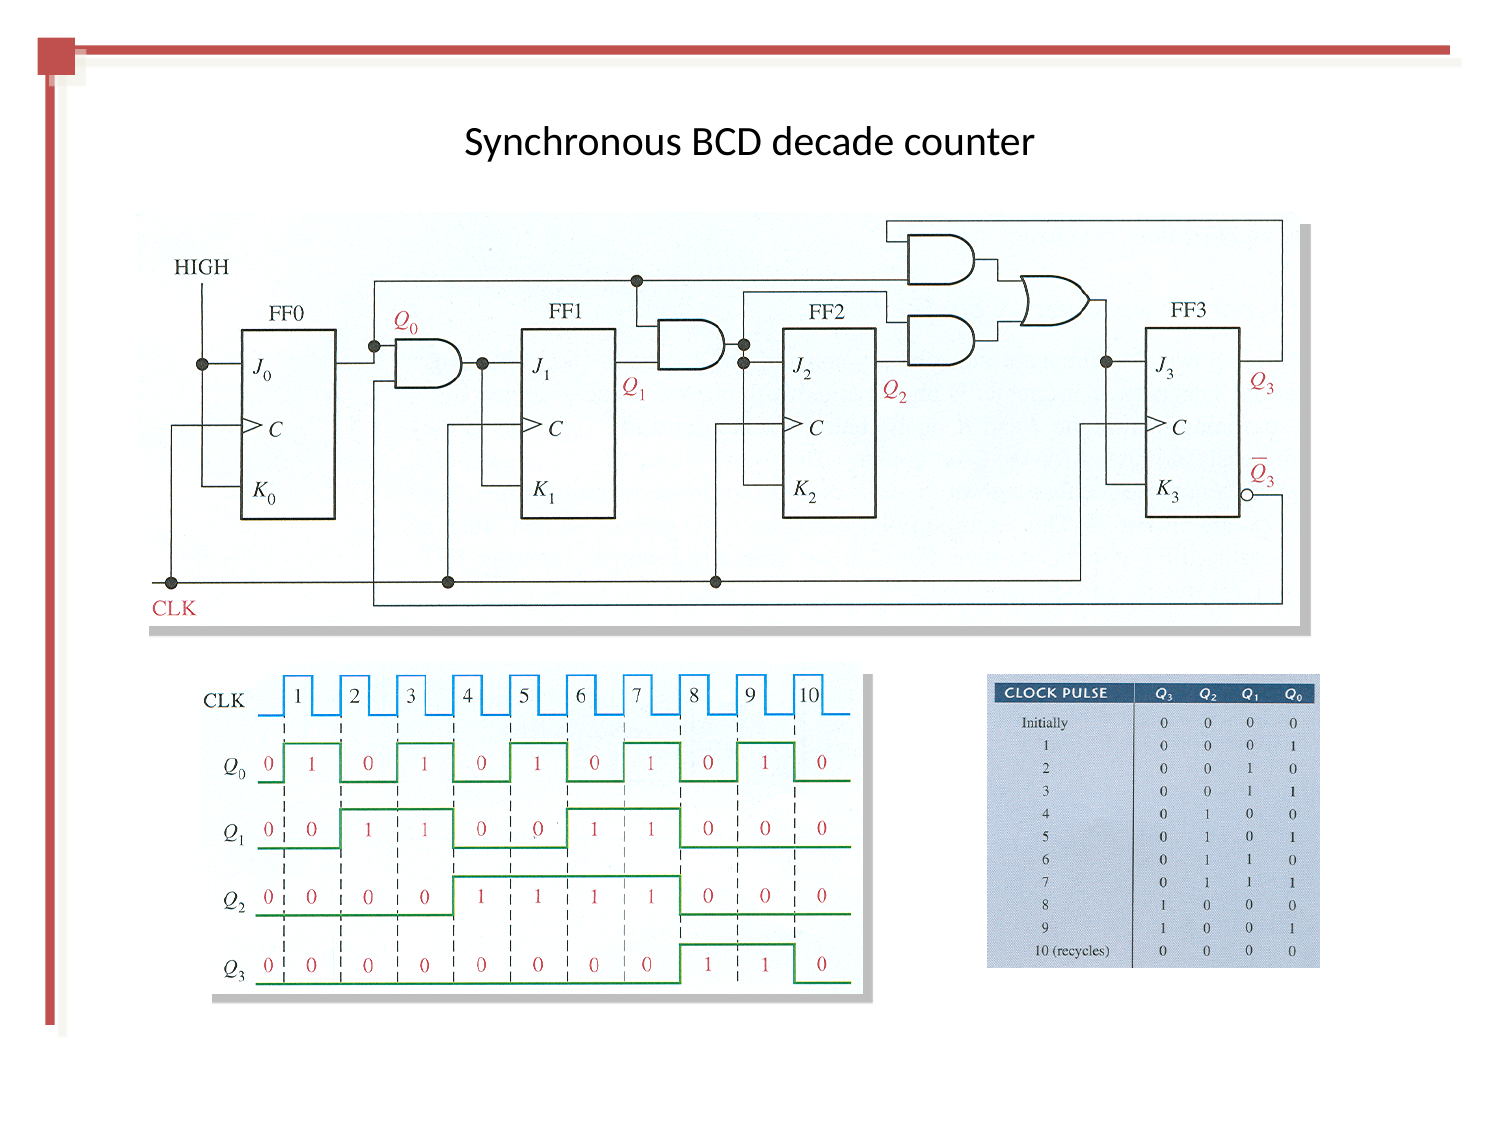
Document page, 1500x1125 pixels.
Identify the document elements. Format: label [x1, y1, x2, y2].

text_box [37, 37, 1451, 1026]
picture [199, 662, 863, 994]
picture [137, 212, 1301, 626]
picture [987, 674, 1320, 969]
